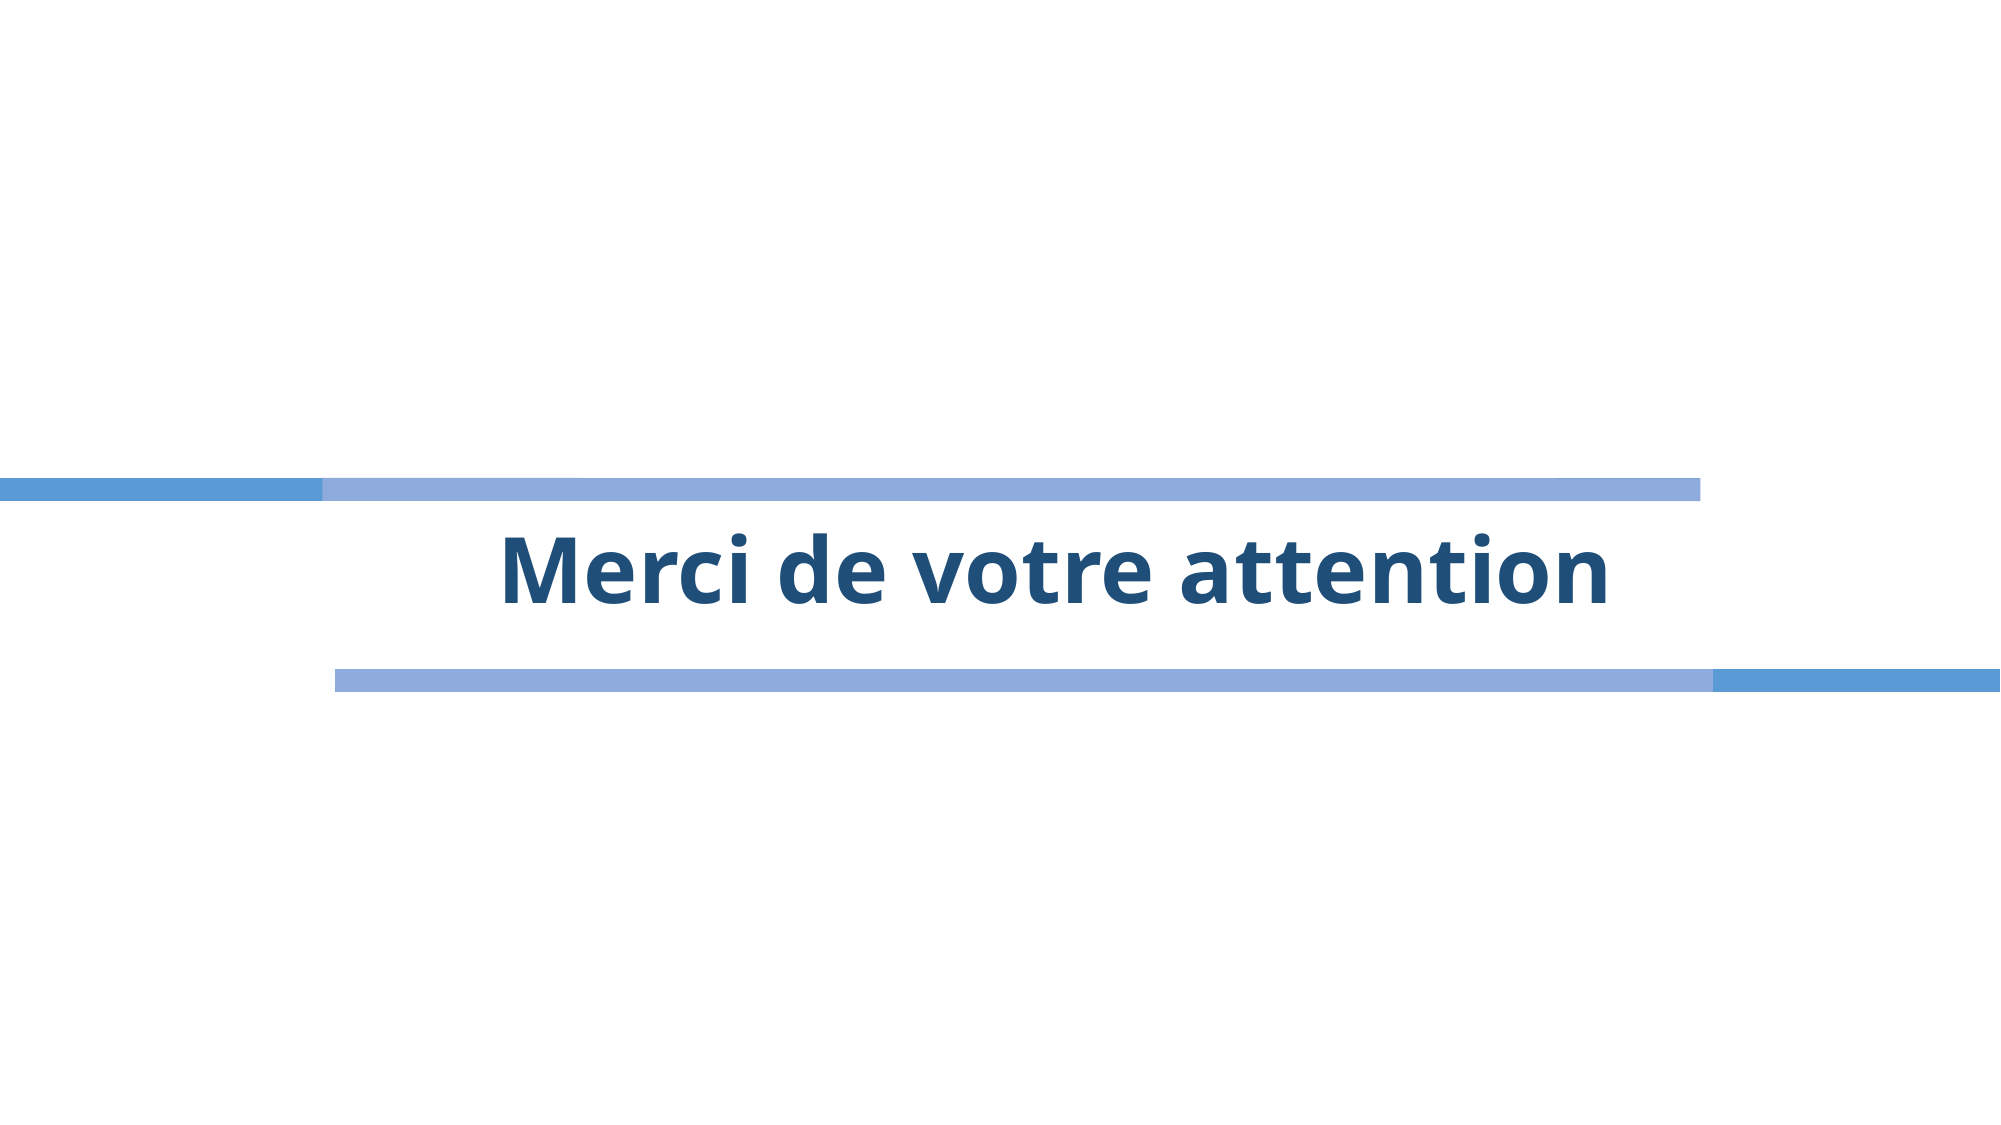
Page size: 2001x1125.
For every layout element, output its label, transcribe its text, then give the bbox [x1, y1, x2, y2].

text_box Merci de votre attention [482, 466, 2000, 669]
